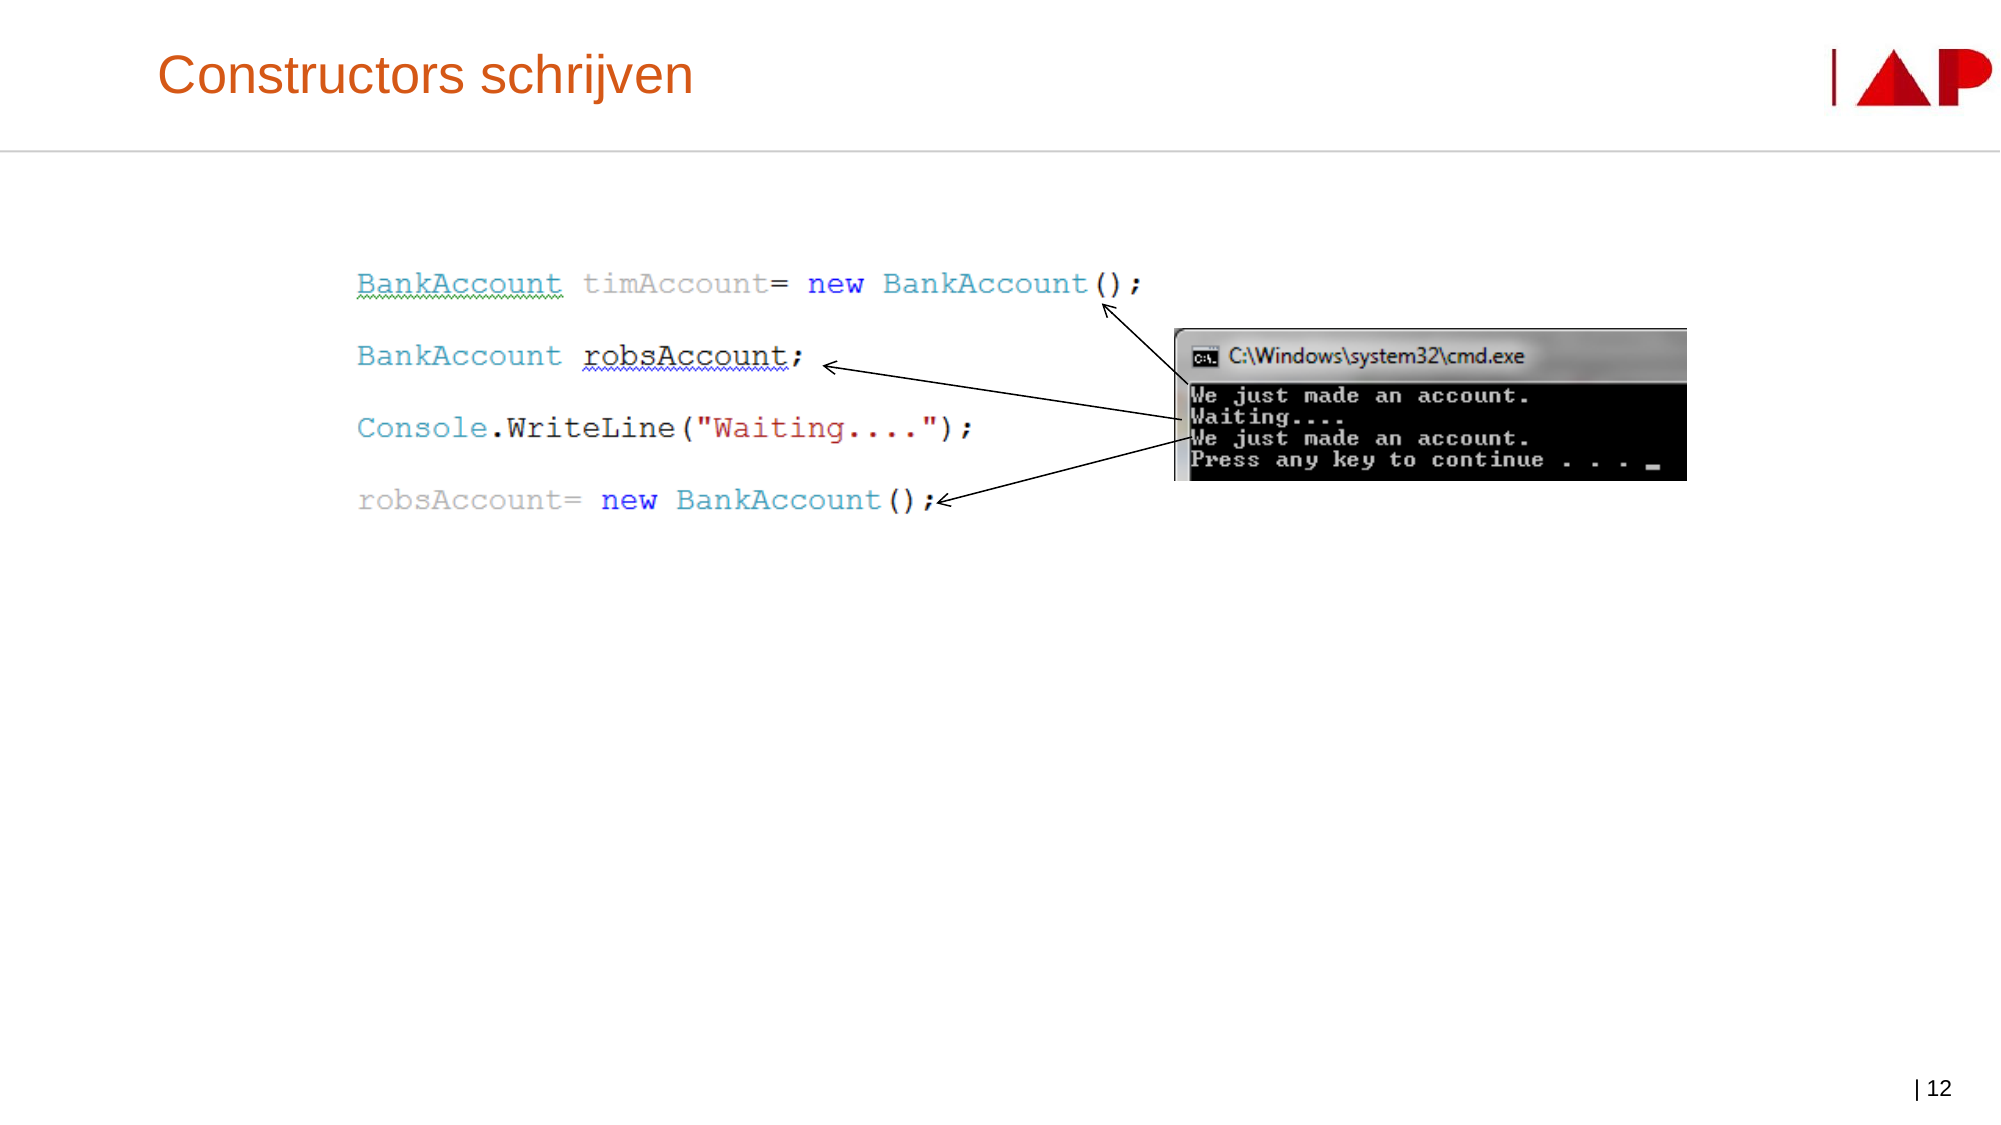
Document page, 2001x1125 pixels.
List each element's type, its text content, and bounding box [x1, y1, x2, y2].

picture [343, 268, 1146, 526]
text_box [822, 365, 1182, 420]
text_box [1101, 303, 1189, 385]
picture [1843, 10, 2000, 142]
slide_number | 12 [1425, 1061, 1953, 1113]
picture [1173, 327, 1687, 481]
title Constructors schrijven [157, 0, 1843, 152]
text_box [935, 436, 1193, 504]
